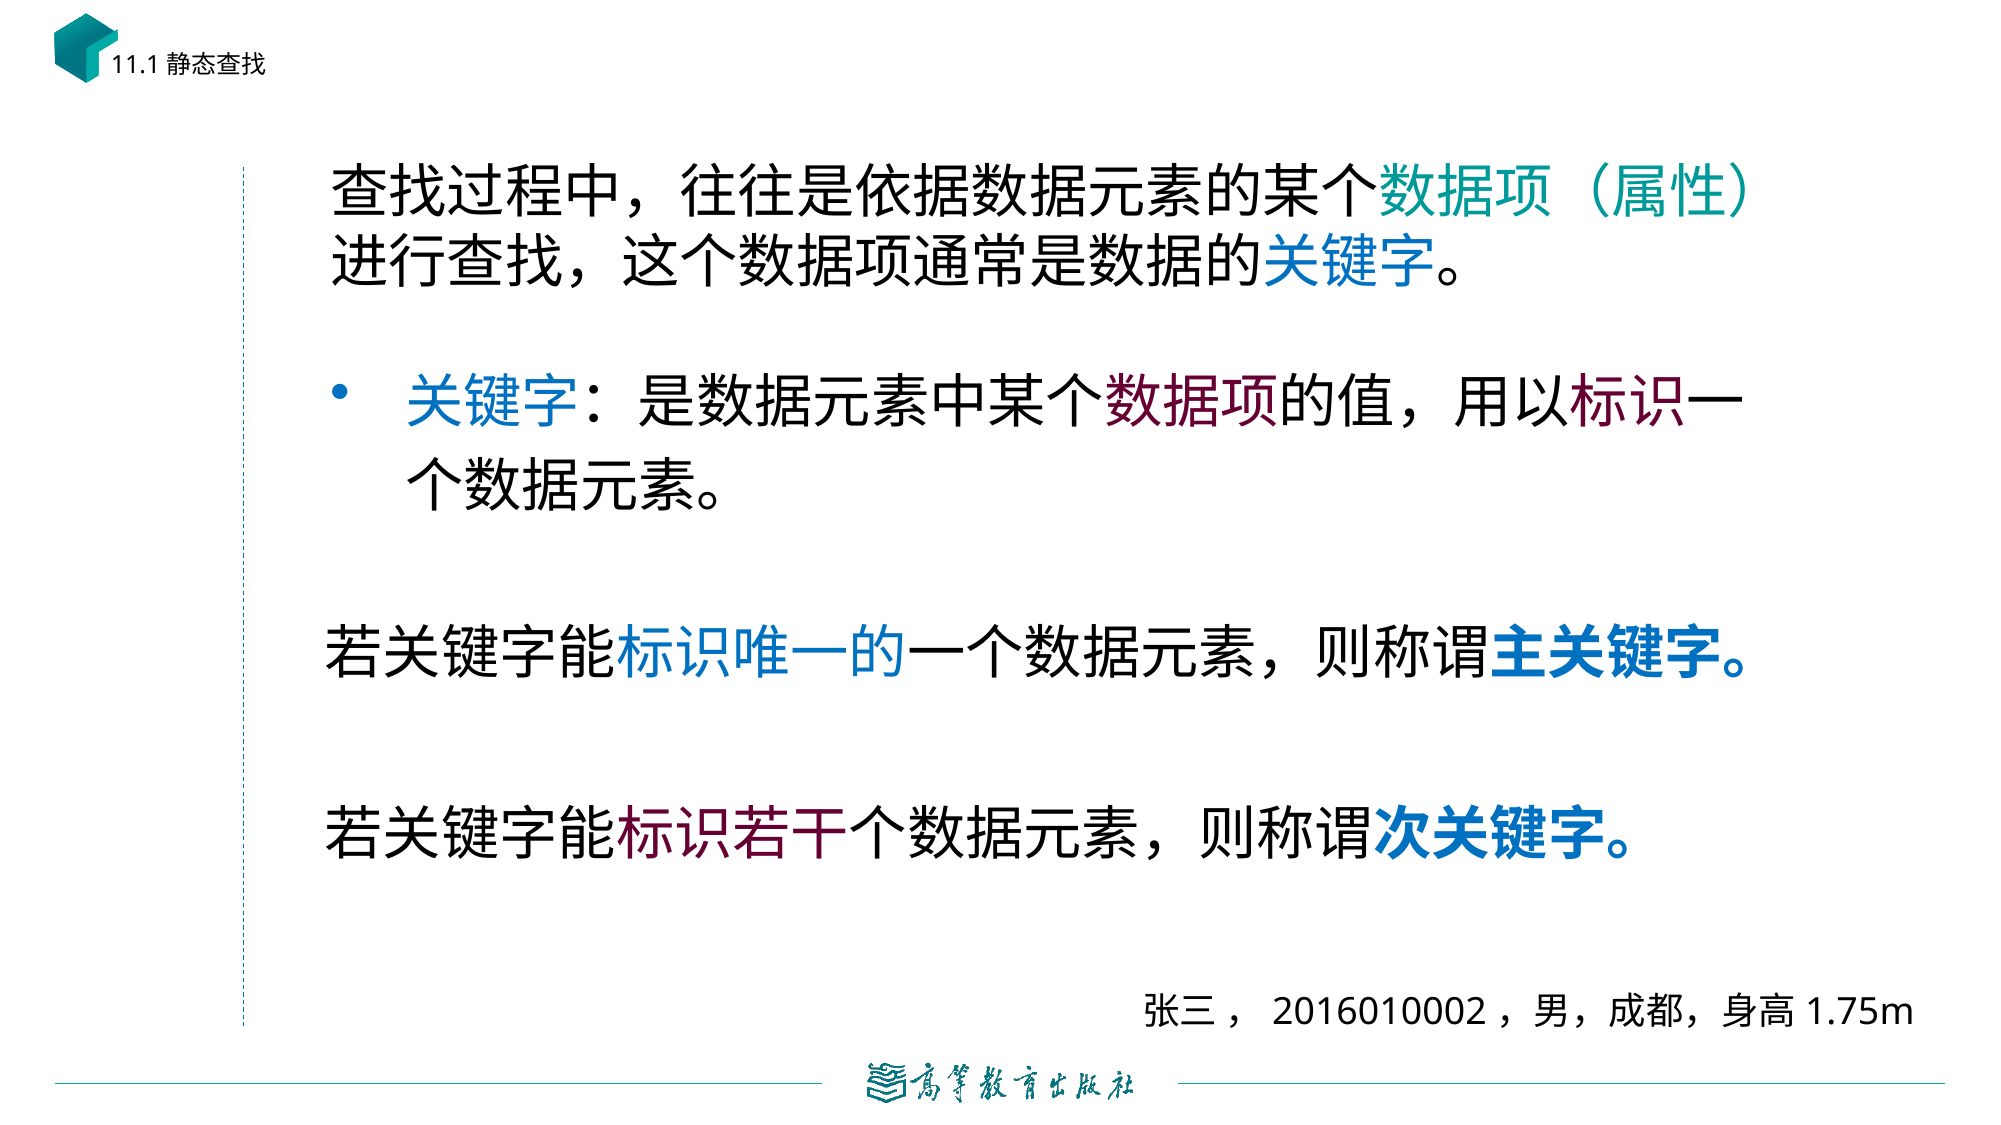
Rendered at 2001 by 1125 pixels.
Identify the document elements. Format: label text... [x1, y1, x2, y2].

subtitle 11.1静态查找 [95, 44, 894, 99]
text_box 张三 ，2016010002，男，成都，身高1.75m [1127, 979, 1949, 1040]
text_box 查找过程中，往往是依据数据元素的某个数据项（属性）进行查找，这个数据项通常是数据的关键字。 [315, 146, 1825, 302]
text_box 关键字：是数据元素中某个数据项的值，用以标识一个数据元素。 [315, 342, 1790, 526]
text_box 若关键字能标识若干个数据元素，则称谓次关键字。 [245, 775, 1825, 874]
text_box 若关键字能标识唯一的一个数据元素，则称谓主关键字。 [245, 594, 1805, 693]
picture [867, 1063, 1133, 1103]
